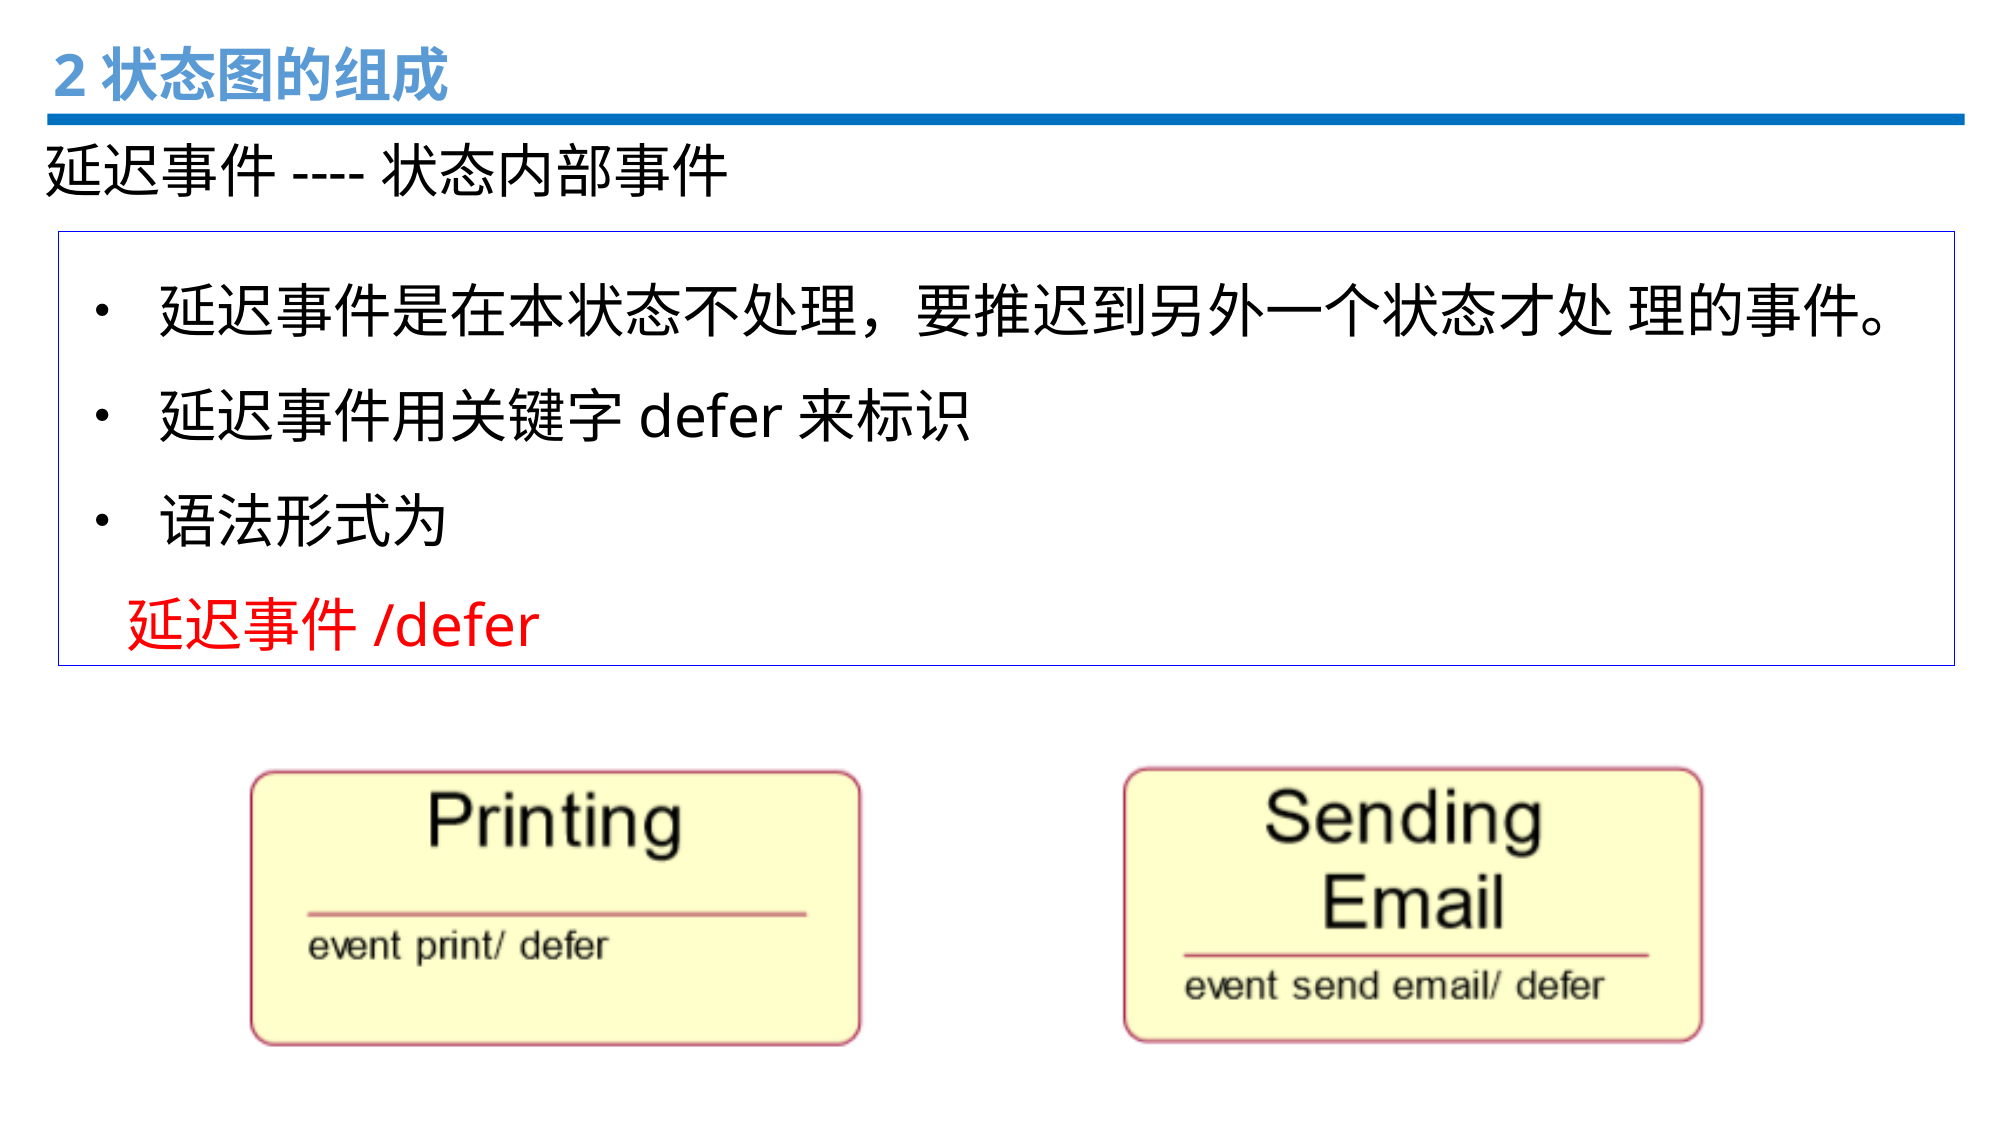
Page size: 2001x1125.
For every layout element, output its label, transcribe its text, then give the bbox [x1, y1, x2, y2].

text_box • 延迟事件是在本状态不处理，要推迟到另外一个状态才处 理的事件。 • 延迟事件用关键字defer来标识 • 语法形式为 延迟事件/defer [58, 231, 1955, 666]
text_box 延迟事件----状态内部事件 [44, 134, 821, 205]
text_box 2状态图的组成 [38, 30, 465, 116]
picture [232, 727, 1713, 1087]
